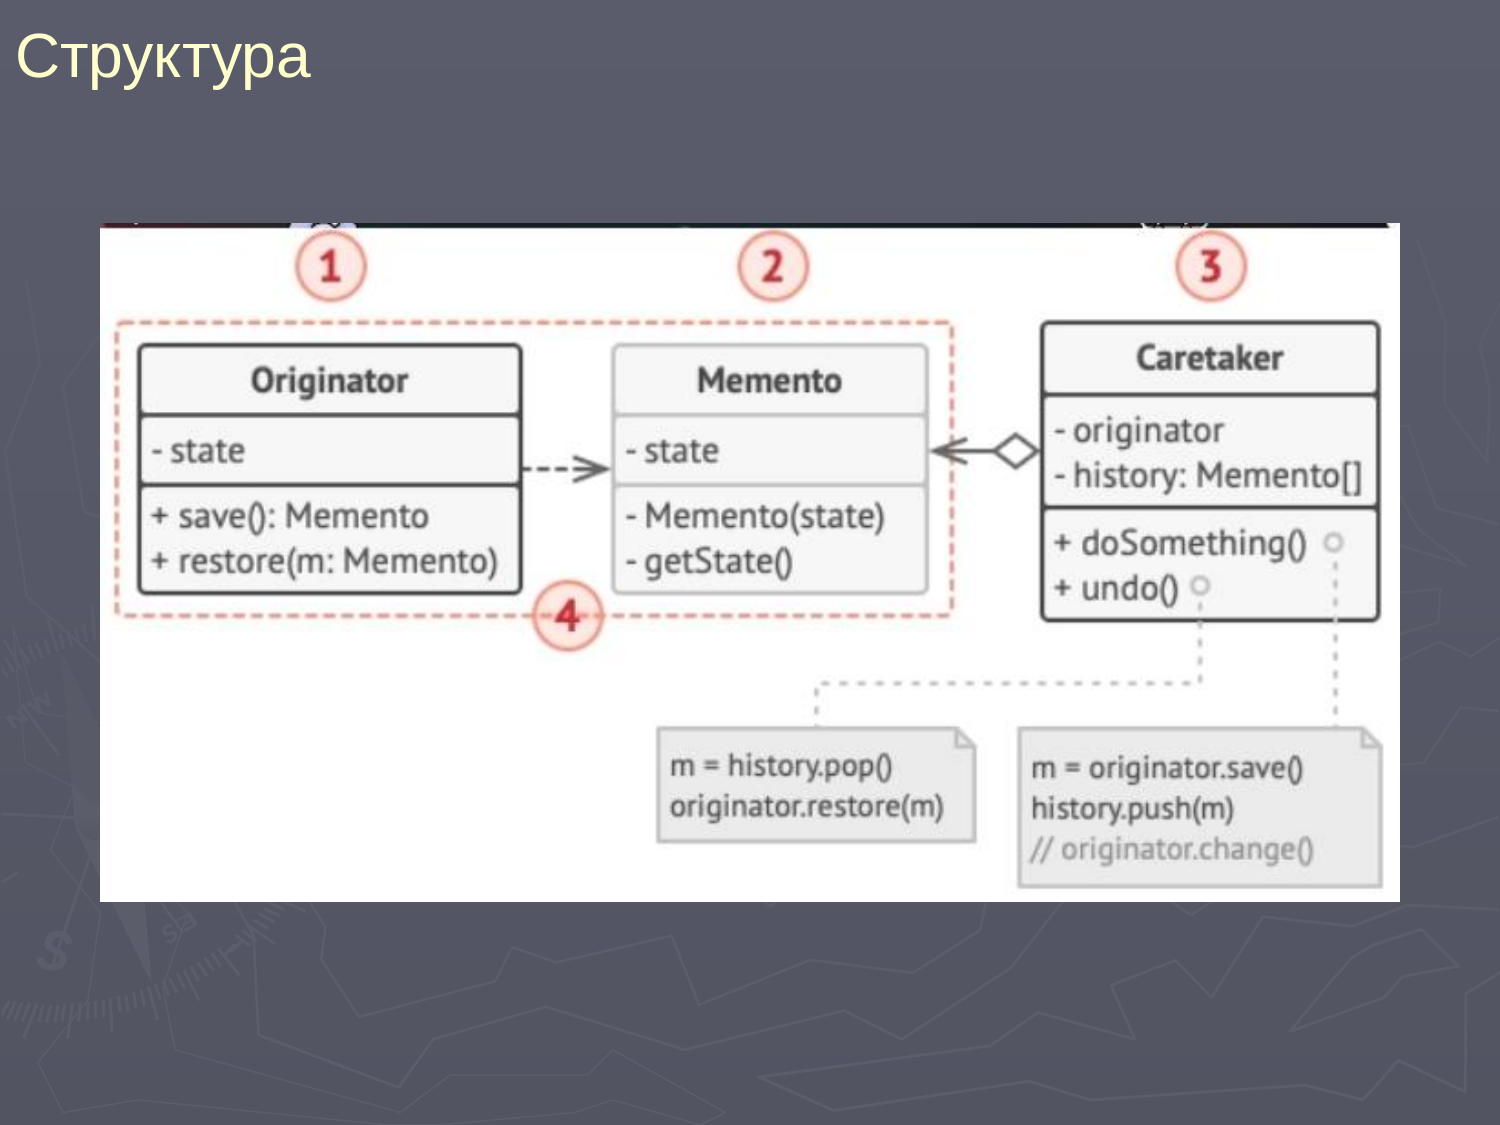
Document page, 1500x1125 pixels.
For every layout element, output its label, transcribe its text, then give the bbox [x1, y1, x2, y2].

picture [100, 223, 1400, 902]
text_box Структура [0, 0, 493, 105]
